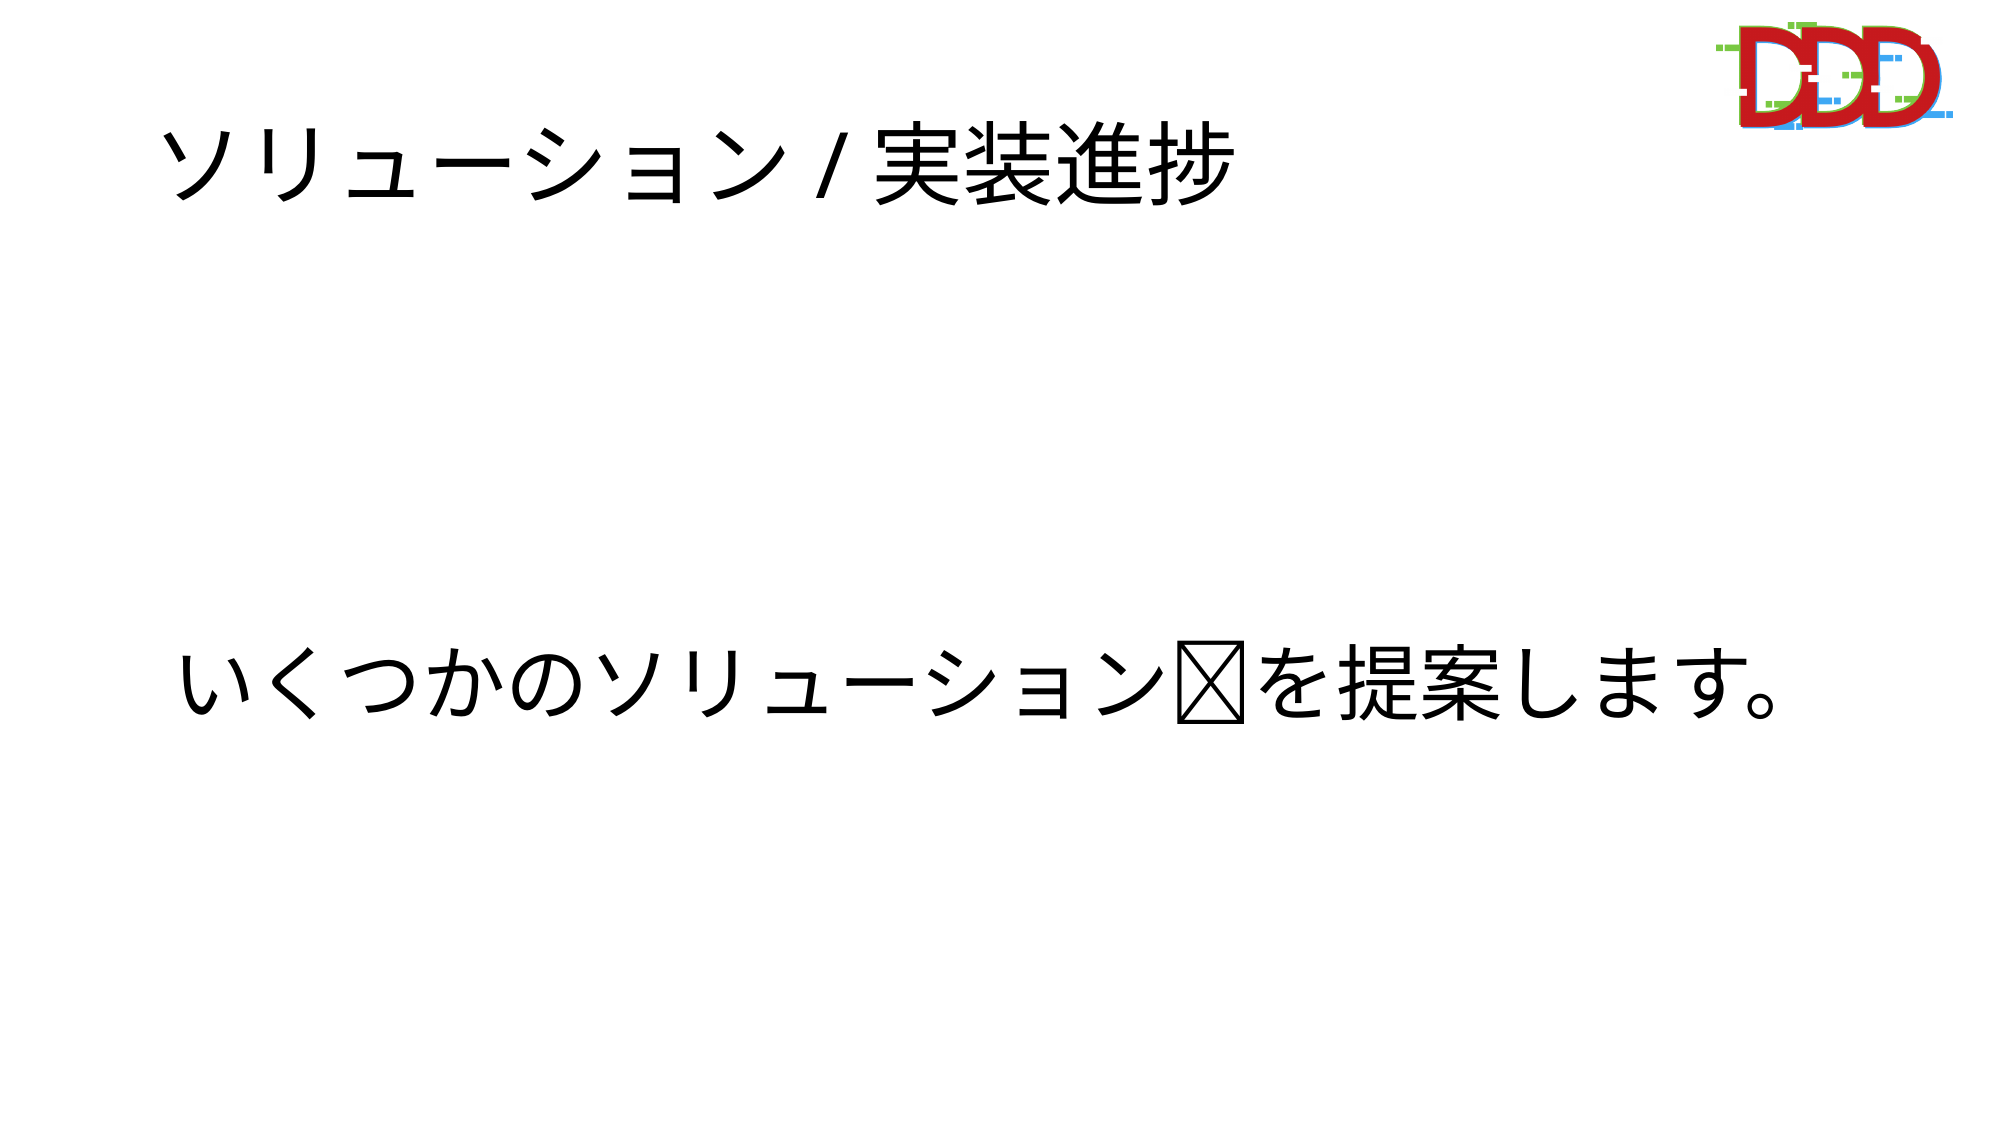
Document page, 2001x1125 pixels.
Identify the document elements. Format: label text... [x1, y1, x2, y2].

picture [1716, 22, 1953, 130]
list いくつかのソリューション💪を提案します。 [137, 299, 1863, 1014]
title ソリューション/実装進捗 [137, 59, 1863, 278]
